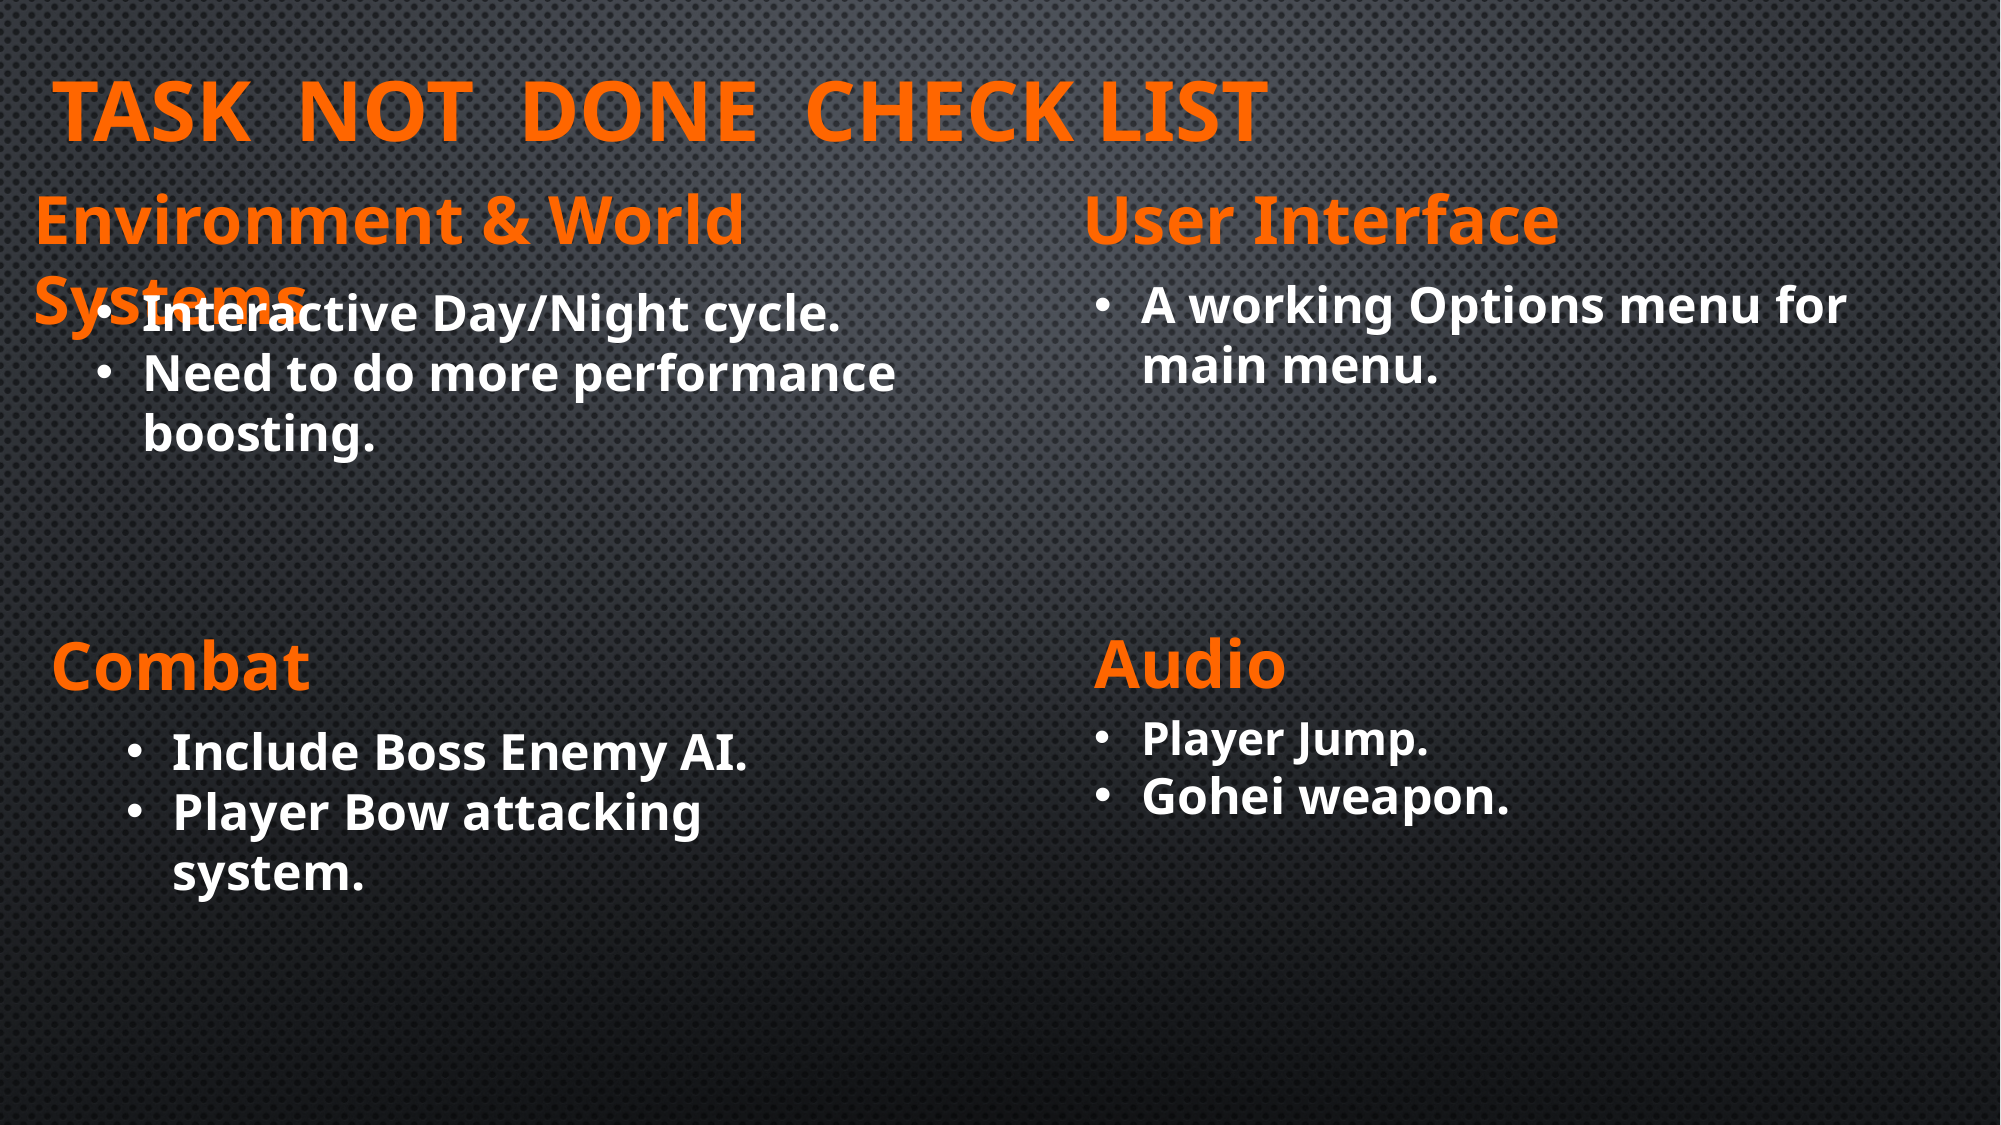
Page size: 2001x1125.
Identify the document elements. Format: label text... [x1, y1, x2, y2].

text_box Audio [1079, 614, 1636, 710]
text_box Environment & World Systems [18, 170, 1020, 346]
text_box User Interface [1067, 170, 1624, 266]
text_box Player Jump. Gohei weapon. [1079, 702, 1556, 997]
text_box Combat [35, 616, 592, 712]
text_box A working Options menu for main menu. [1079, 266, 1956, 402]
title Task Not Done Check list [36, 0, 2000, 265]
text_box Interactive Day/Night cycle. Need to do more performance boosting. [80, 274, 1053, 469]
text_box Include Boss Enemy AI. Player Bow attacking system. [111, 712, 921, 968]
